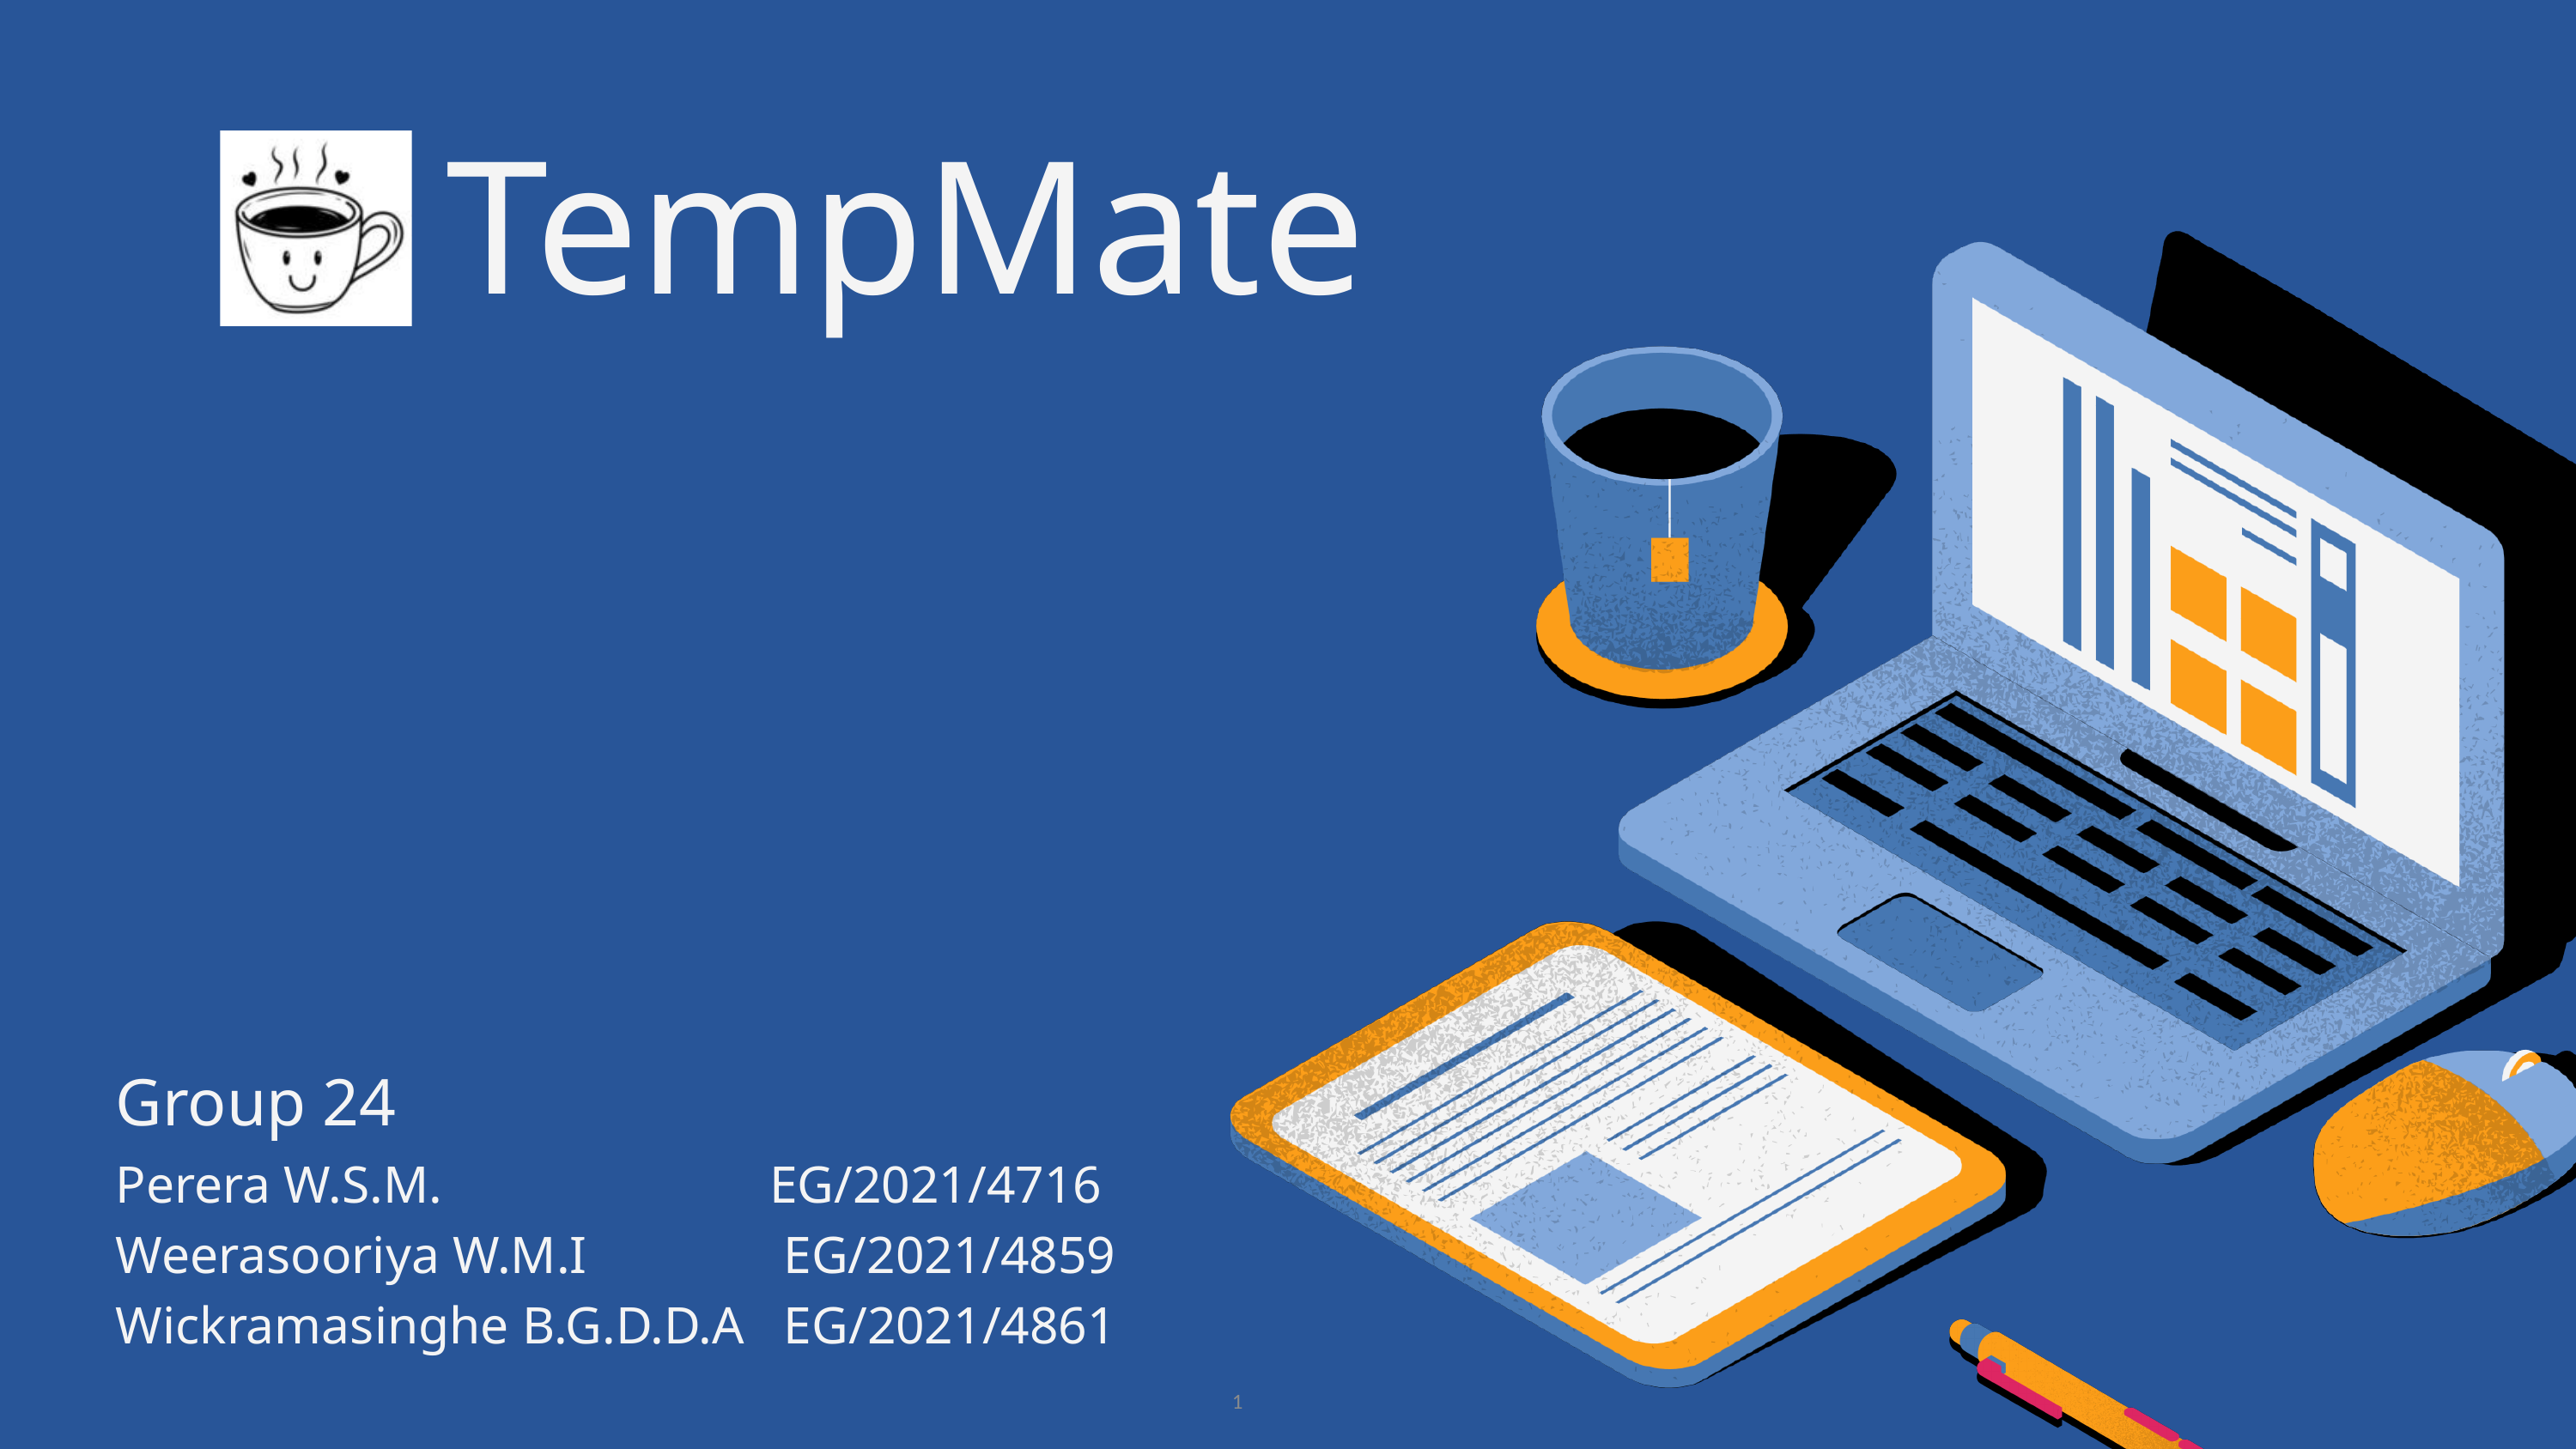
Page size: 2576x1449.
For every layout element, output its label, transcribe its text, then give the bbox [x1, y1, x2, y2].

text_box TempMate [446, 110, 1376, 331]
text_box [115, 1055, 1194, 1349]
text_box [220, 130, 412, 326]
text_box [1223, 228, 2576, 1391]
text_box [1948, 1317, 2299, 1449]
slide_number 1 [955, 1374, 1256, 1427]
